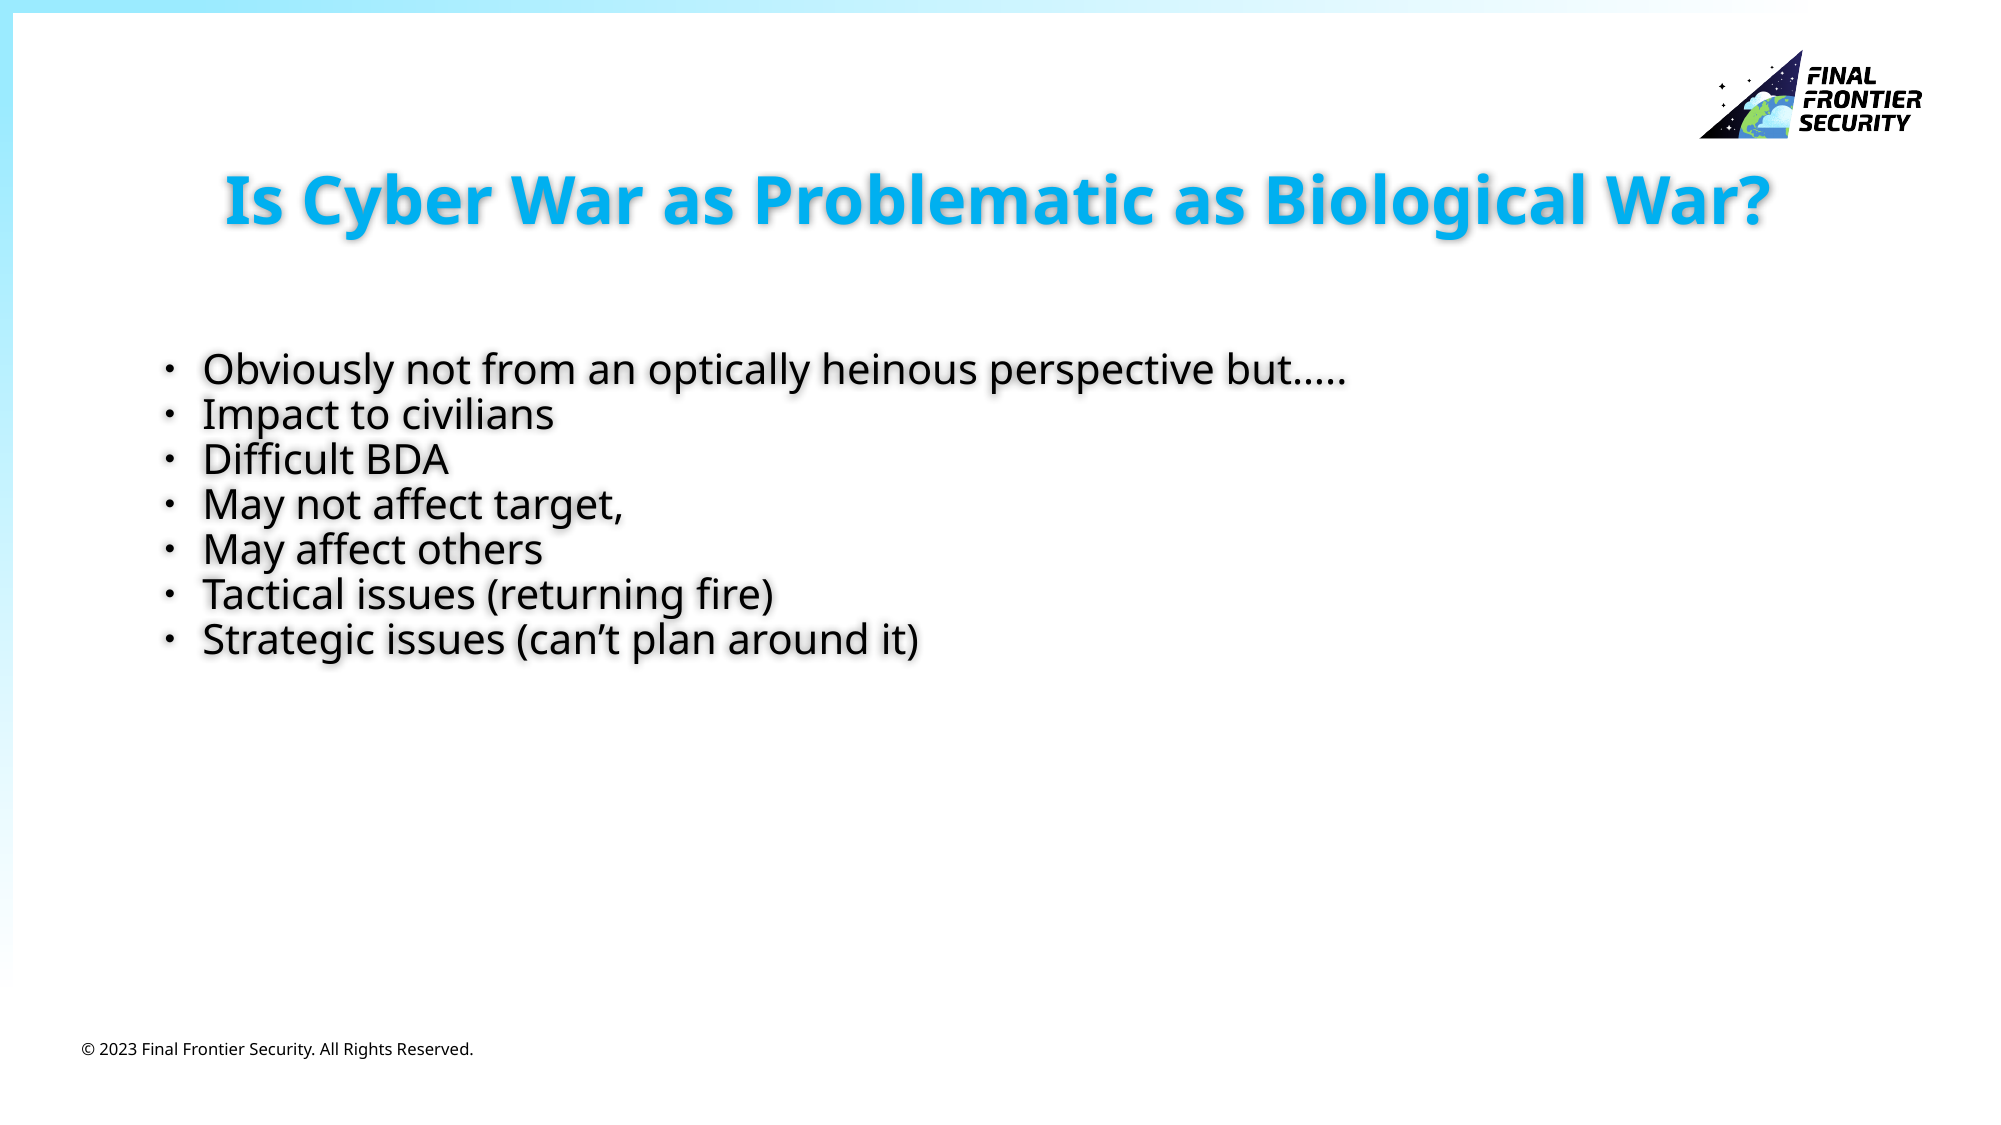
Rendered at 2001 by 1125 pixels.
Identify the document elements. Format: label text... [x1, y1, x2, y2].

title Is Cyber War as Problematic as Biological War? [149, 99, 1849, 307]
picture [1690, 40, 1931, 148]
list Obviously not from an optically heinous perspective but….. Impact to civilians Difficult BDA May not affect target, May affect others Tactical issues (returning fire) Strategic issues (can’t plan around it) [149, 340, 1849, 950]
